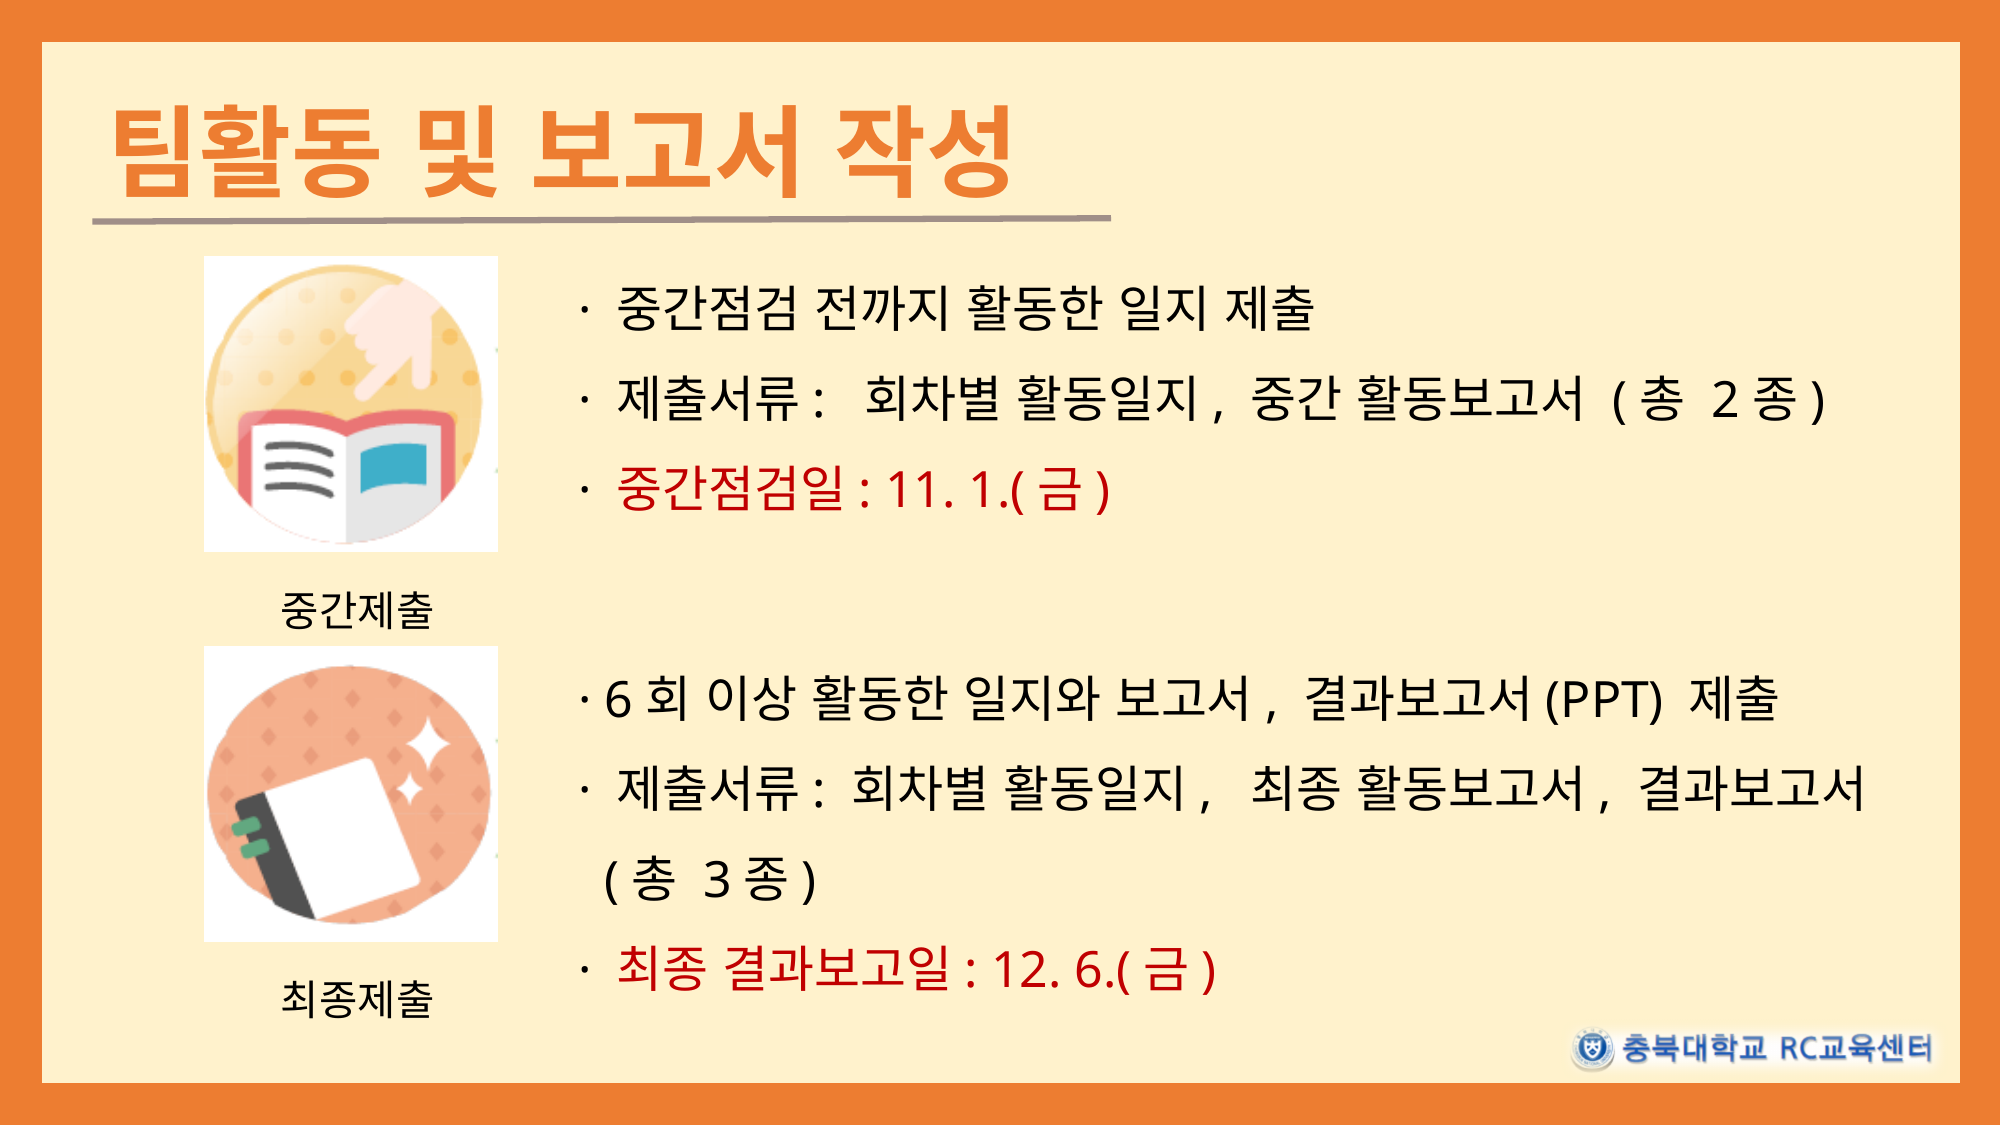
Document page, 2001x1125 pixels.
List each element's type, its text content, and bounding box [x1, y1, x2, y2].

text_box 팀활동 및 보고서 작성 [92, 81, 1389, 217]
picture [204, 646, 498, 942]
picture [204, 256, 498, 552]
picture [1561, 1019, 1949, 1081]
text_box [92, 218, 1112, 222]
text_box [20, 20, 1982, 1105]
